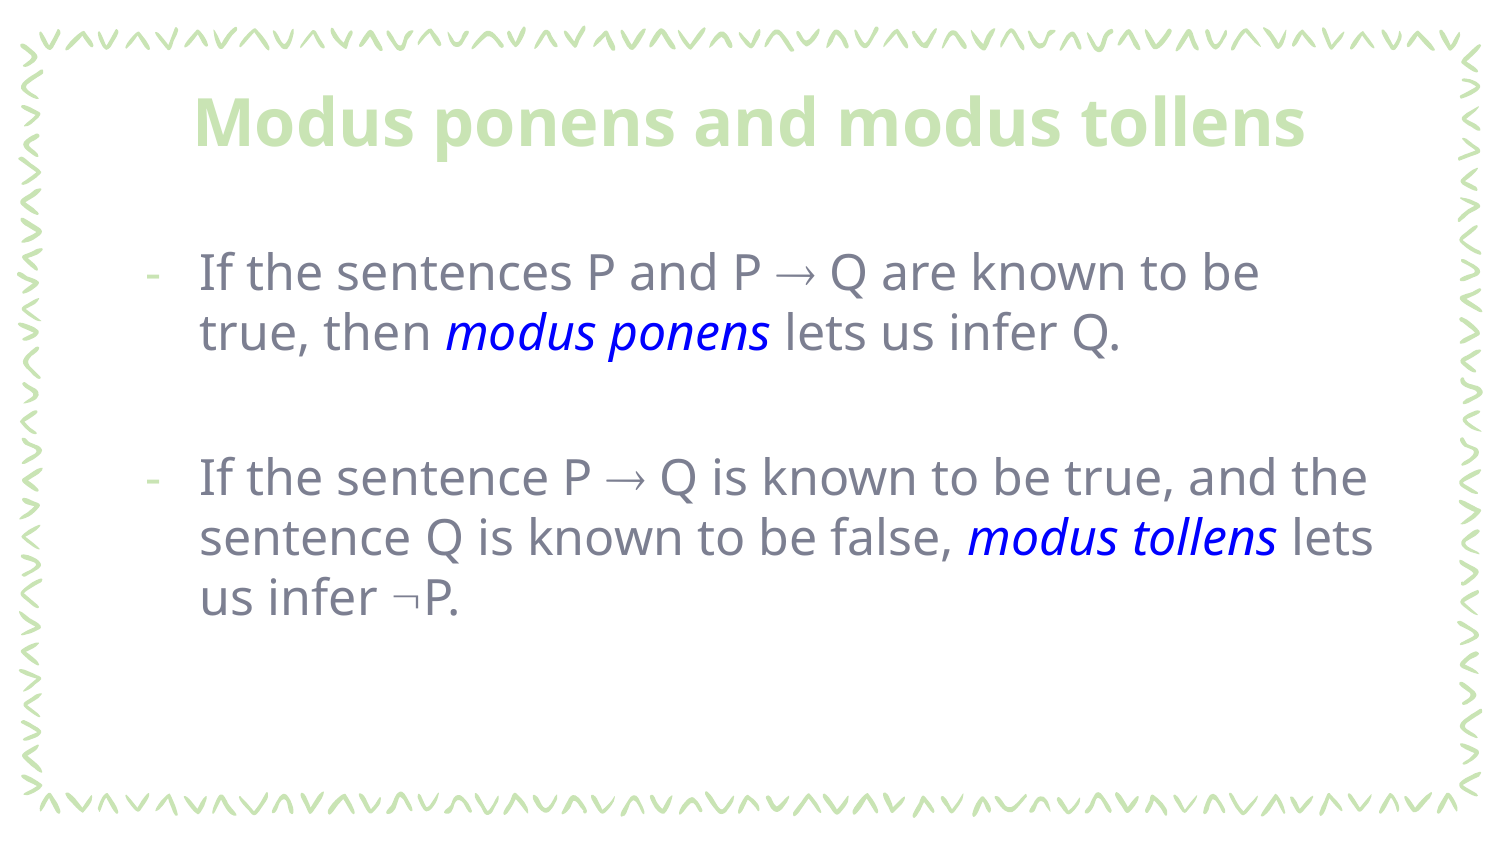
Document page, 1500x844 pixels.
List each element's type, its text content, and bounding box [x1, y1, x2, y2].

list If the sentences P and P  Q are known to be true, then modus ponens lets us infer Q. If the sentence P  Q is known to be true, and the sentence Q is known to be false, modus tollens lets us infer P. [109, 225, 1391, 668]
title Modus ponens and modus tollens [146, 33, 1354, 175]
